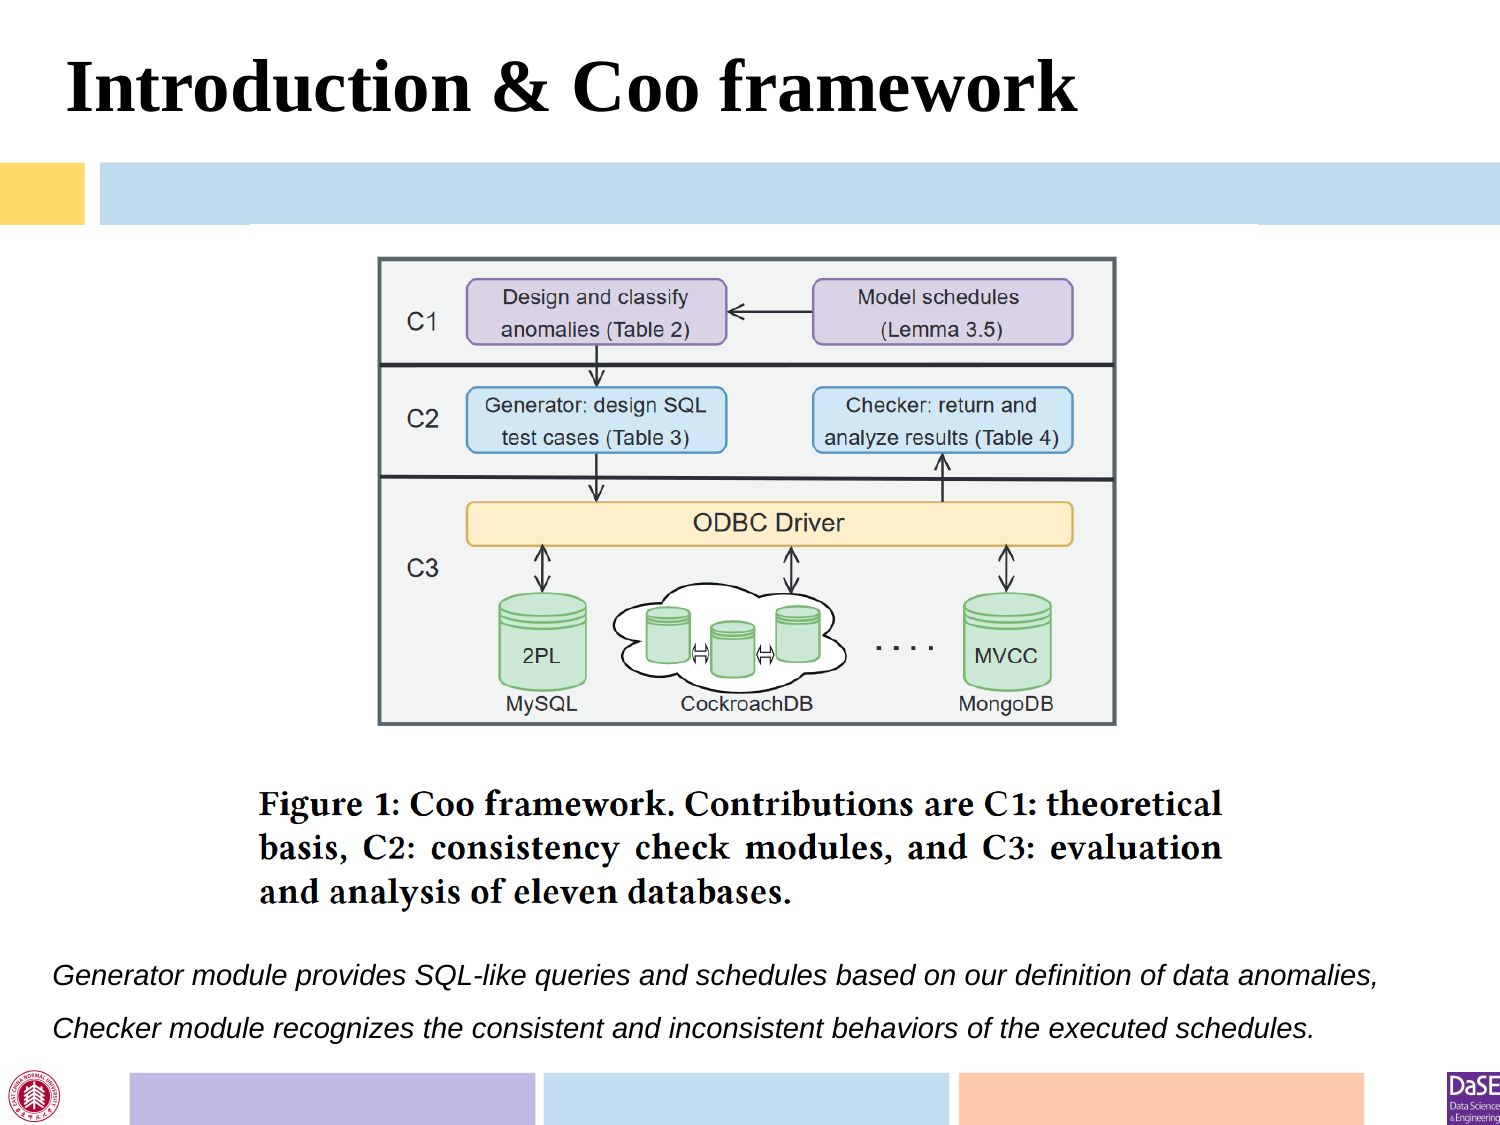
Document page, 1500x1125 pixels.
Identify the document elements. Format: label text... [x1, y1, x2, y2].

picture [5, 1067, 63, 1125]
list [250, 224, 1258, 932]
title Introduction & Coo framework [50, 0, 1459, 175]
slide_number [0, 162, 85, 225]
text_box Generator module provides SQL-like queries and schedules based on our definition of data anomalies, Checker module recognizes the consistent and inconsistent behaviors of the executed schedules. [37, 931, 1438, 1052]
picture [1447, 1072, 1500, 1125]
